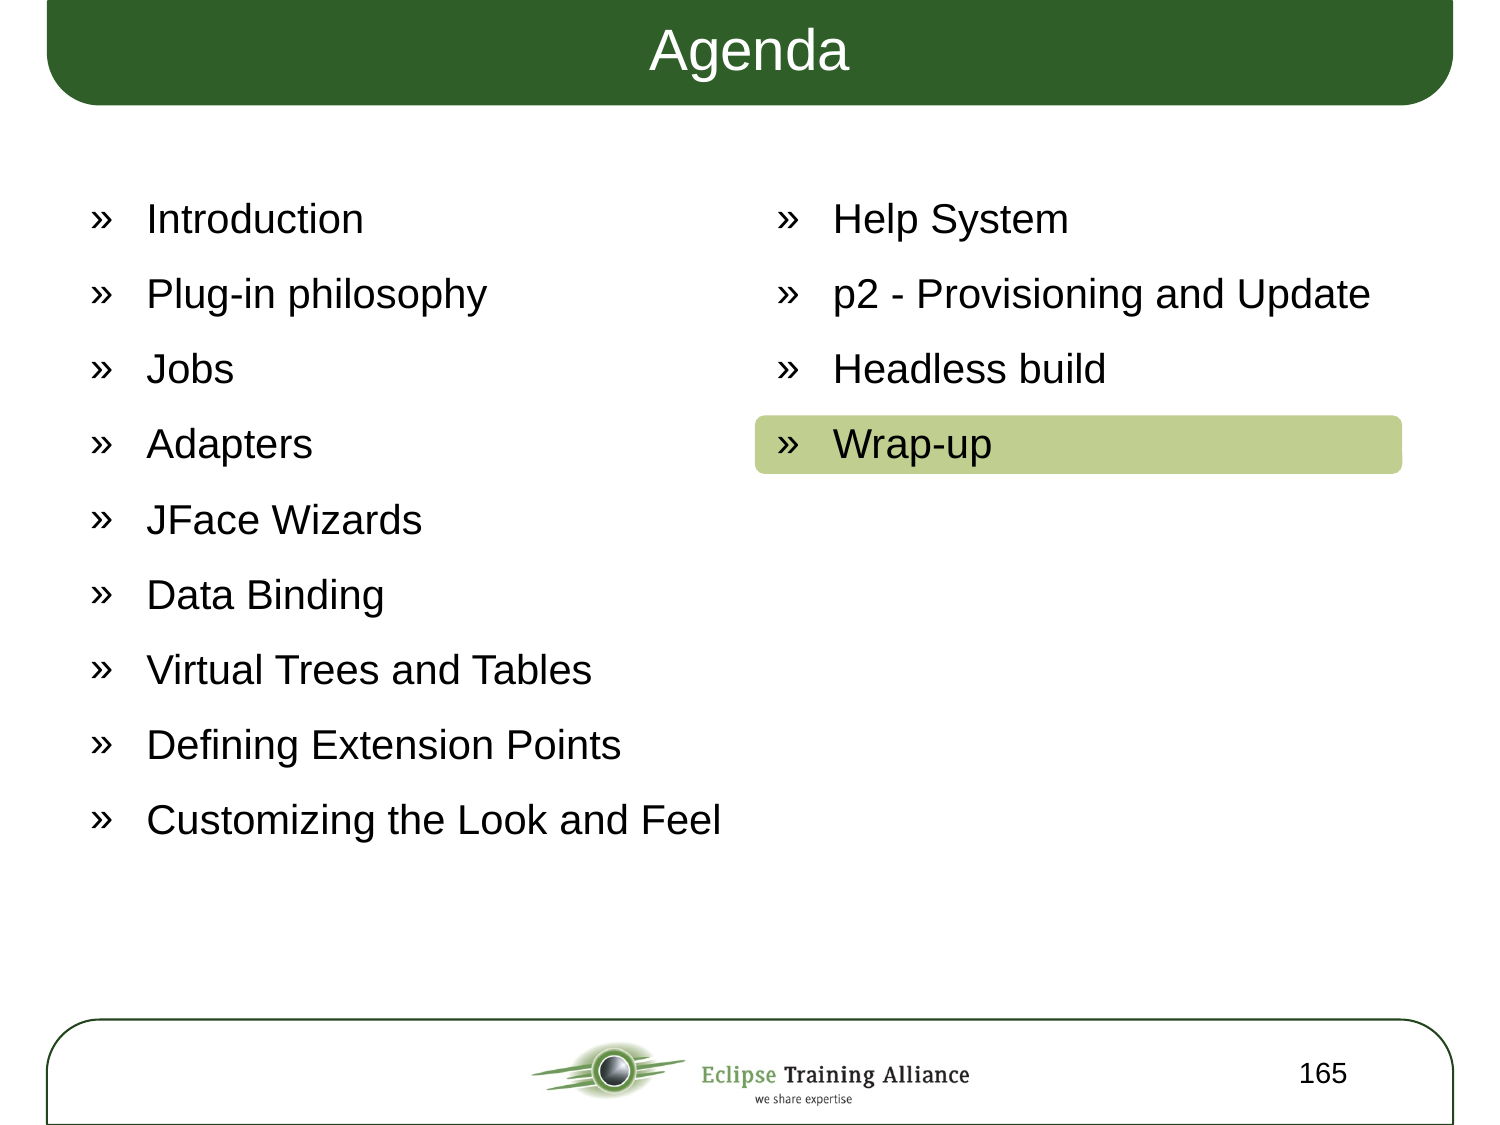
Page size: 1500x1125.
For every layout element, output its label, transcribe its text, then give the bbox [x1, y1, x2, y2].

title Agenda [82, 0, 1418, 94]
slide_number 165 [1235, 1042, 1412, 1103]
list Introduction Plug-in philosophy Jobs Adapters JFace Wizards Data Binding Virtual Trees and Tables Defining Extension Points Customizing the Look and Feel [75, 184, 738, 1000]
list Help System p2 - Provisioning and Update Headless build Wrap-up [761, 184, 1425, 997]
text_box [752, 414, 761, 476]
picture [531, 1038, 969, 1106]
